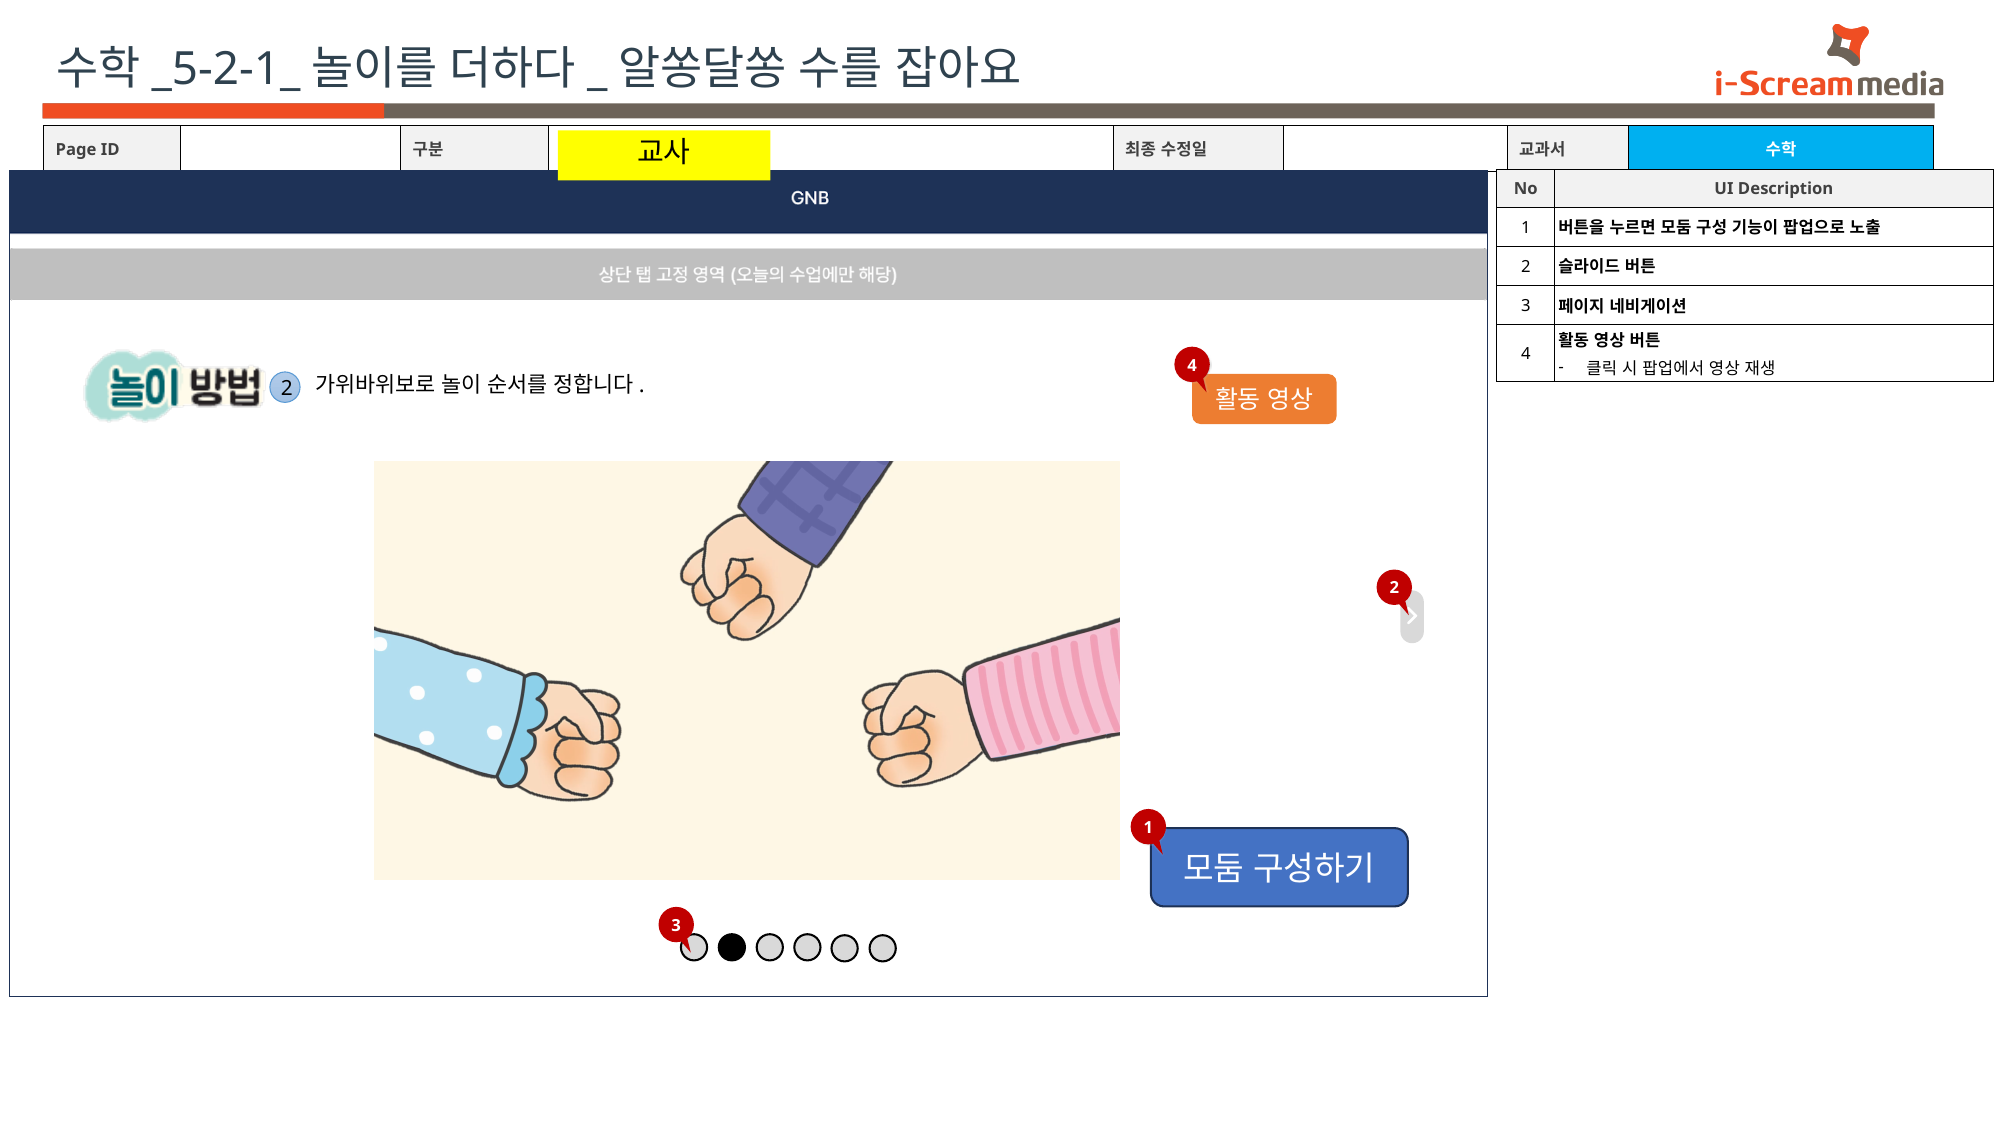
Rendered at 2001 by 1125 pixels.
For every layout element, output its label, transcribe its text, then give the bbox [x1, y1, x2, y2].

table_cell 4 [1497, 325, 1554, 381]
table_header UI Description [1555, 170, 1993, 207]
text_box 1 [1129, 807, 1168, 856]
table_cell 페이지 네비게이션 [1555, 286, 1993, 324]
table_header No [1497, 170, 1554, 207]
table_cell 3 [1497, 286, 1554, 324]
picture [1715, 23, 1944, 96]
text_box 교사 [557, 130, 771, 181]
text_box 4 [1175, 345, 1209, 356]
text_box 모둠 구성하기 [1149, 827, 1409, 908]
text_box 2 [1375, 568, 1414, 607]
text_box 3 [657, 905, 695, 944]
text_box 활동 영상 [1191, 403, 1338, 426]
table_cell 활동 영상 버튼 클릭 시 팝업에서 영상 재생 [1555, 325, 1993, 381]
table_cell 슬라이드 버튼 [1555, 247, 1993, 285]
table_cell 버튼을 누르면 모둠 구성 기능이 팝업으로 노출 [1555, 208, 1993, 246]
table_cell 2 [1497, 247, 1554, 285]
picture [10, 171, 1487, 996]
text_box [1400, 590, 1424, 644]
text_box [269, 356, 1463, 403]
table_cell 1 [1497, 208, 1554, 246]
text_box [680, 934, 896, 962]
title 수학_5-2-1_놀이를 더하다_알쏭달쏭 수를 잡아요 [41, 44, 1683, 95]
